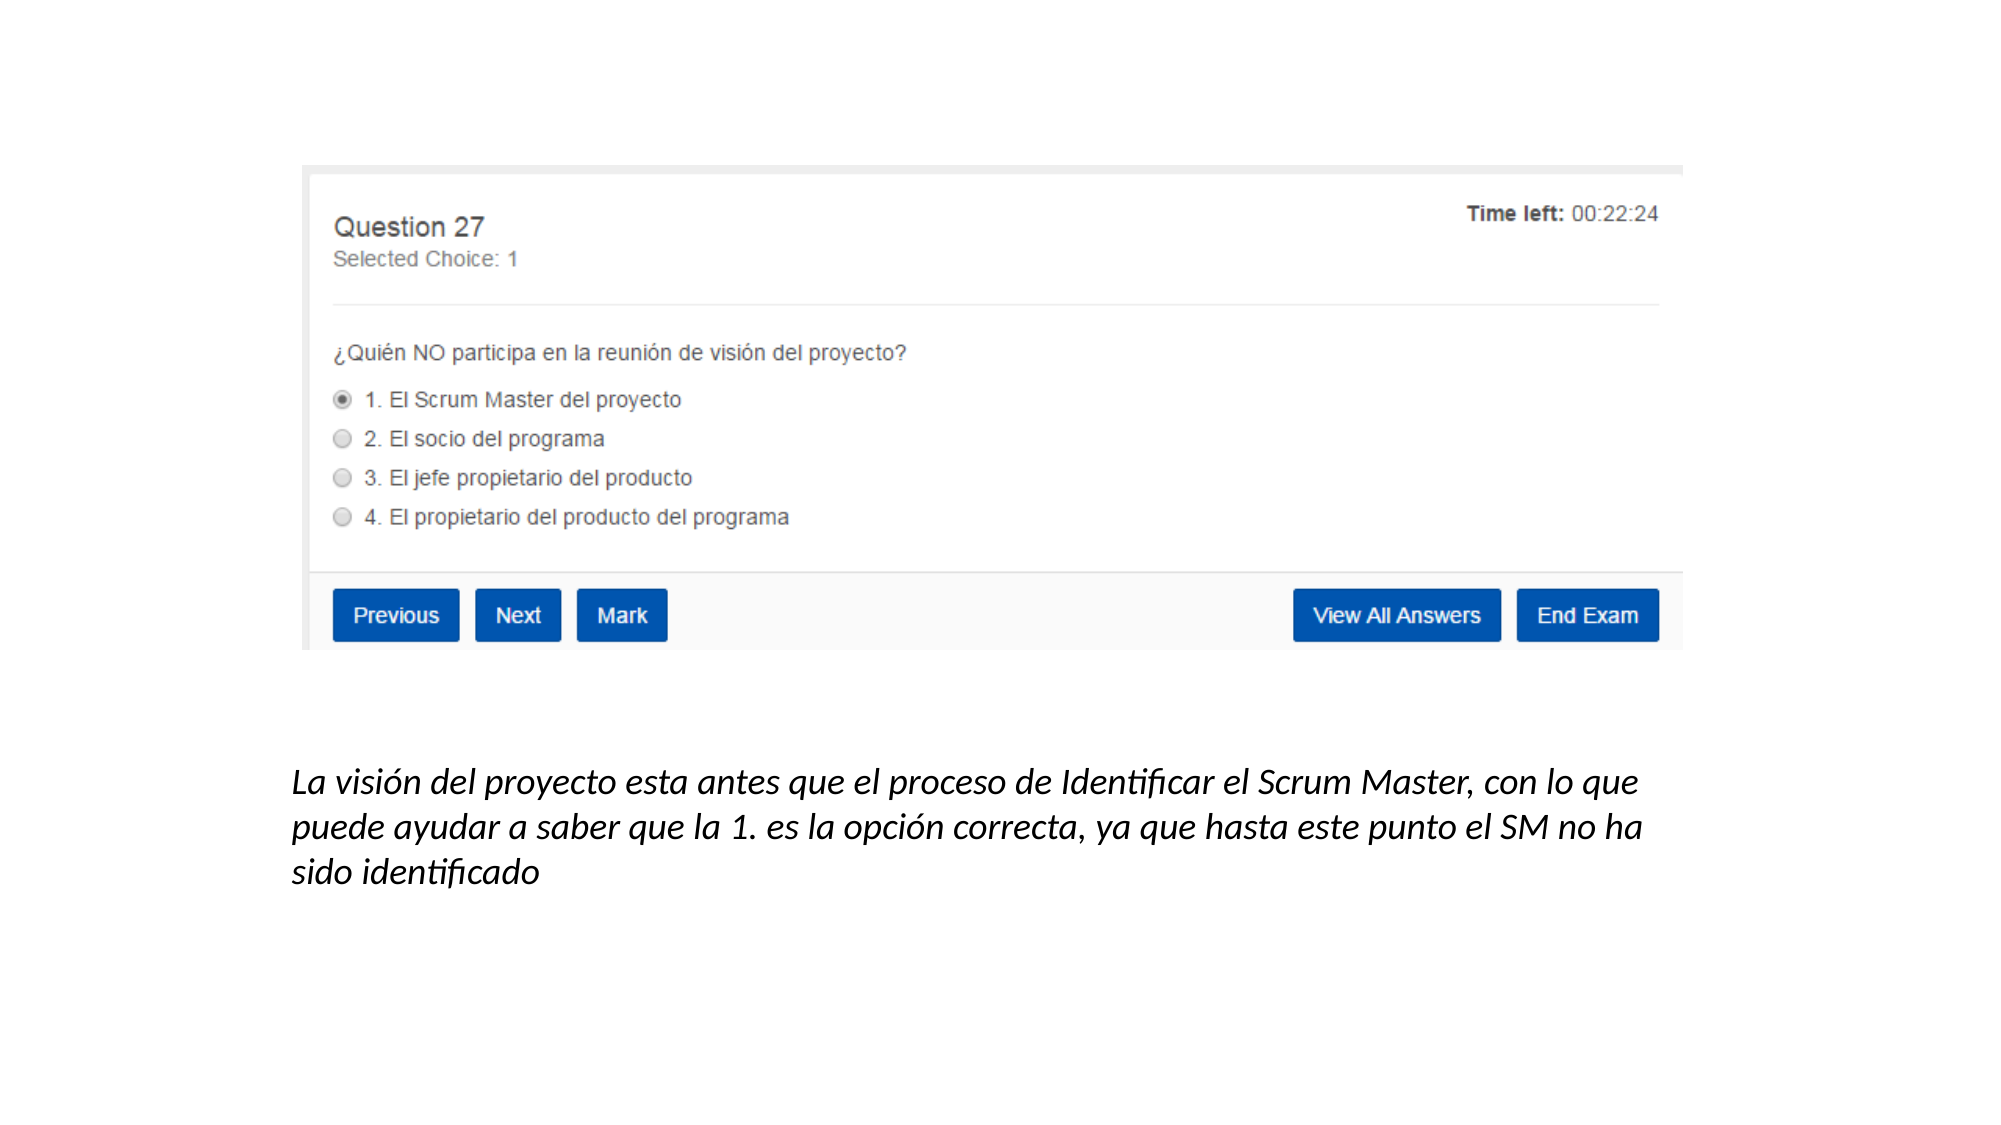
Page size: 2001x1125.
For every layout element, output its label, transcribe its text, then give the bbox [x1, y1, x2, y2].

text_box La visión del proyecto esta antes que el proceso de Identificar el Scrum Master, con lo que puede ayudar a saber que la 1. es la opción correcta, ya que hasta este punto el SM no ha sido identificado [276, 749, 1727, 900]
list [302, 165, 1683, 650]
